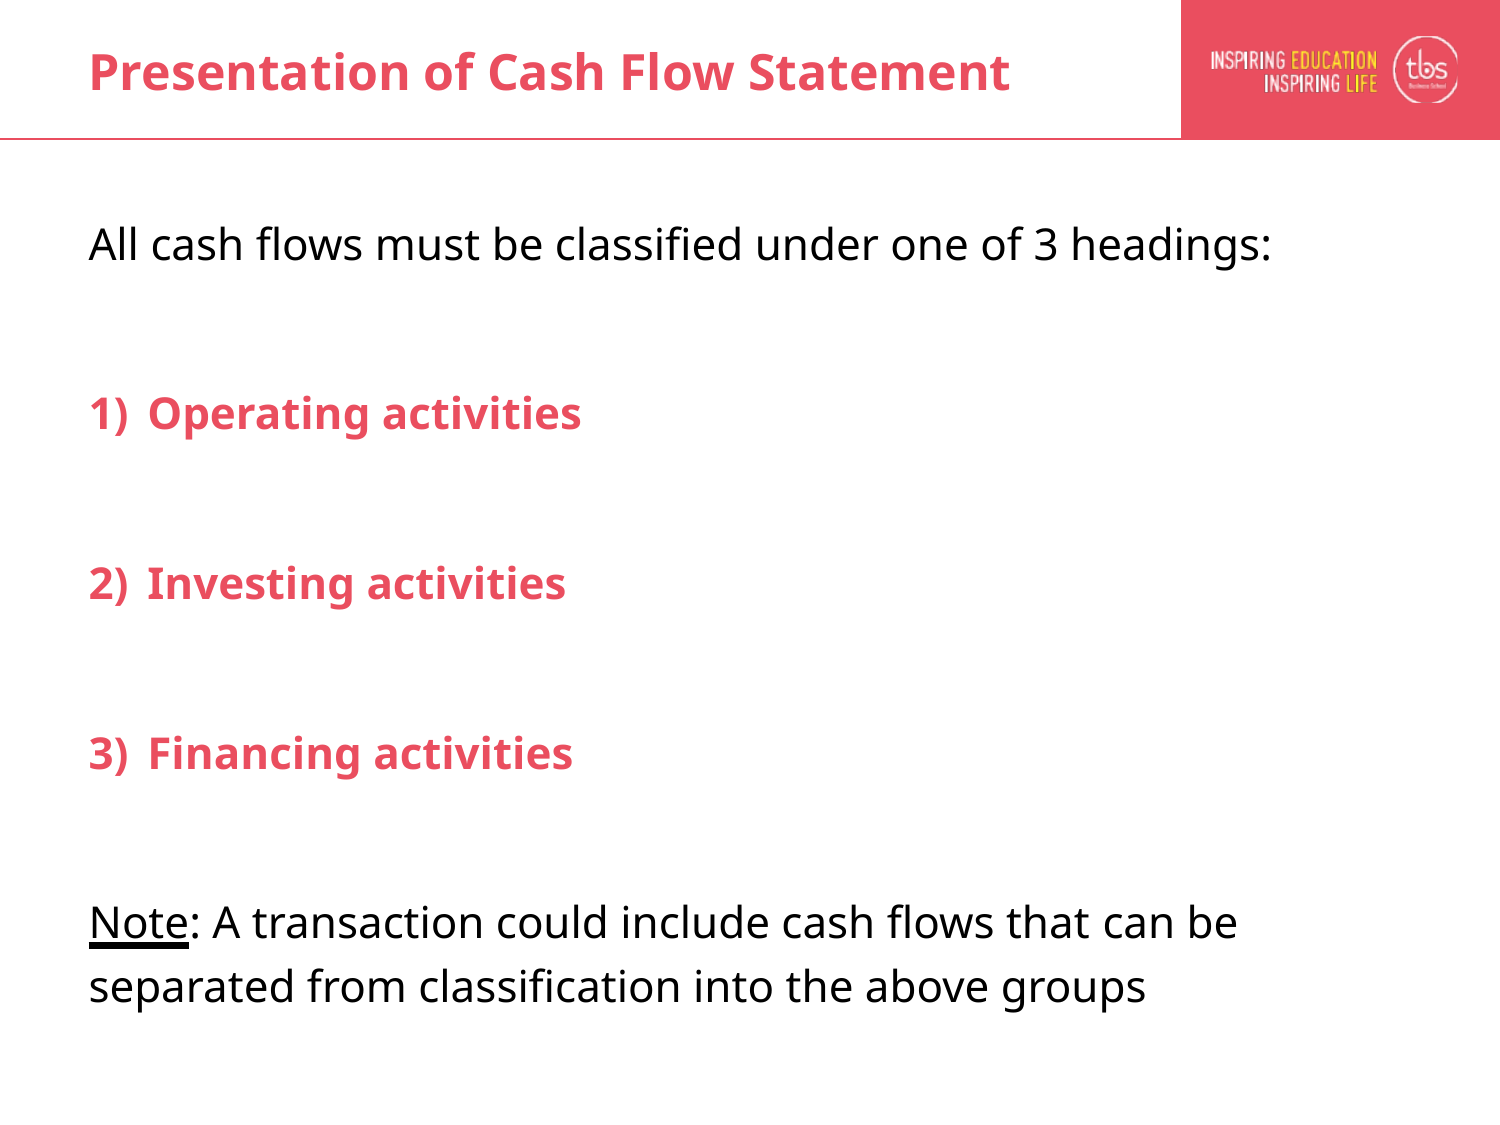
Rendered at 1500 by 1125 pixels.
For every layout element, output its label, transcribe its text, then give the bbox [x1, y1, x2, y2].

list All cash flows must be classified under one of 3 headings: Operating activities Investing activities Financing activities Note: A transaction could include cash flows that can be separated from classification into the above groups [0, 198, 1499, 1019]
title Presentation of Cash Flow Statement [0, 25, 1182, 114]
